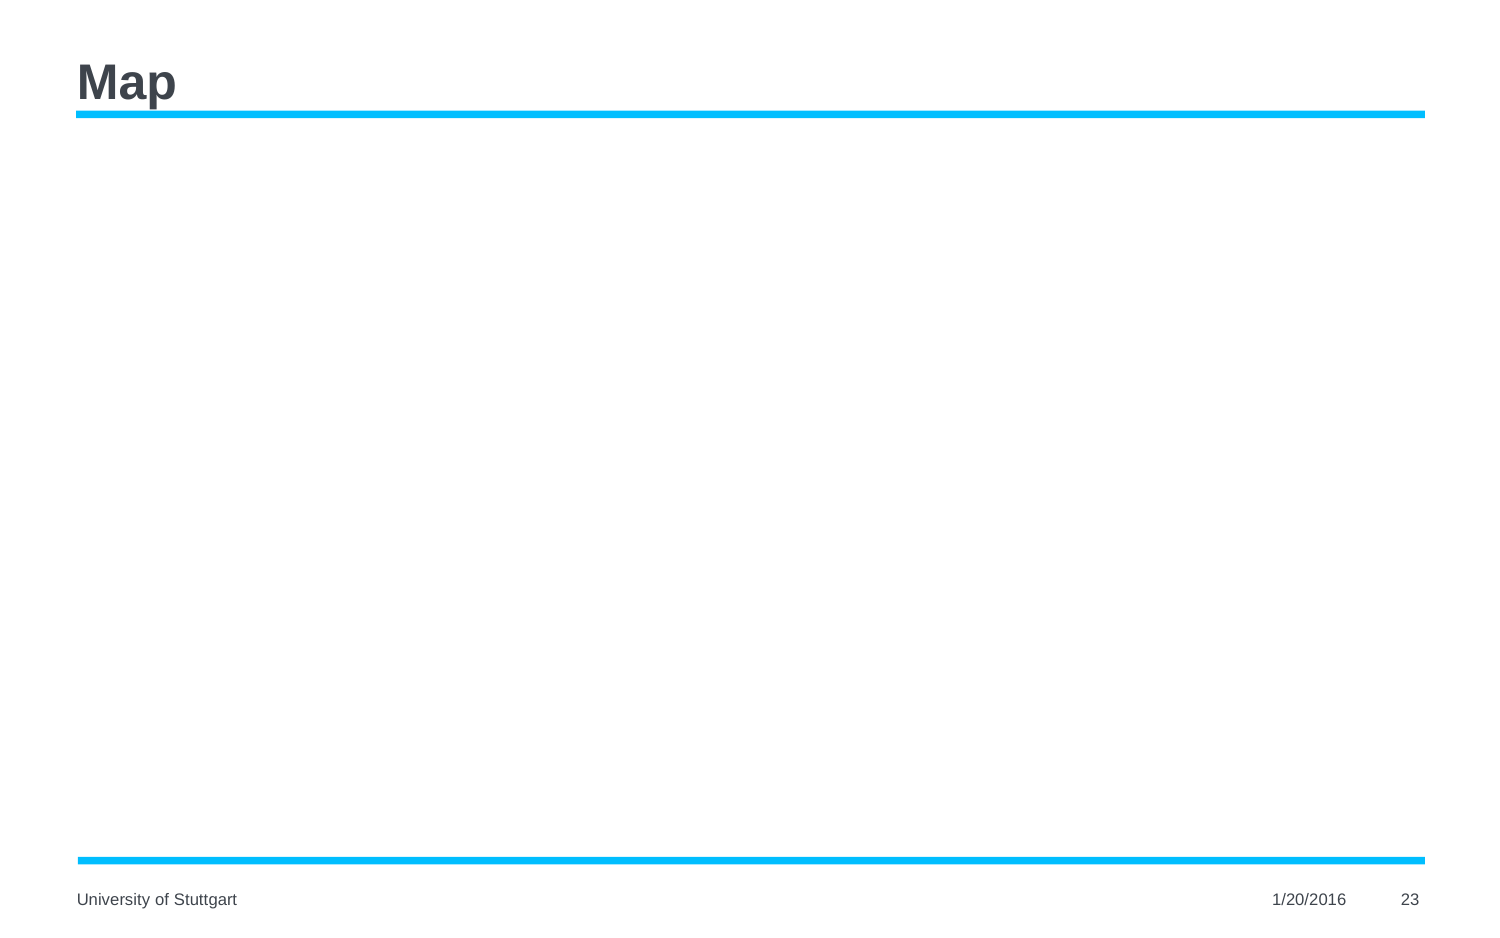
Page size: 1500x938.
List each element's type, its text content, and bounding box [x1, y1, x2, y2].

slide_number 23 [1400, 888, 1438, 910]
title Map [76, 64, 1424, 111]
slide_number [1272, 888, 1360, 910]
footer University of Stuttgart [76, 888, 1072, 910]
